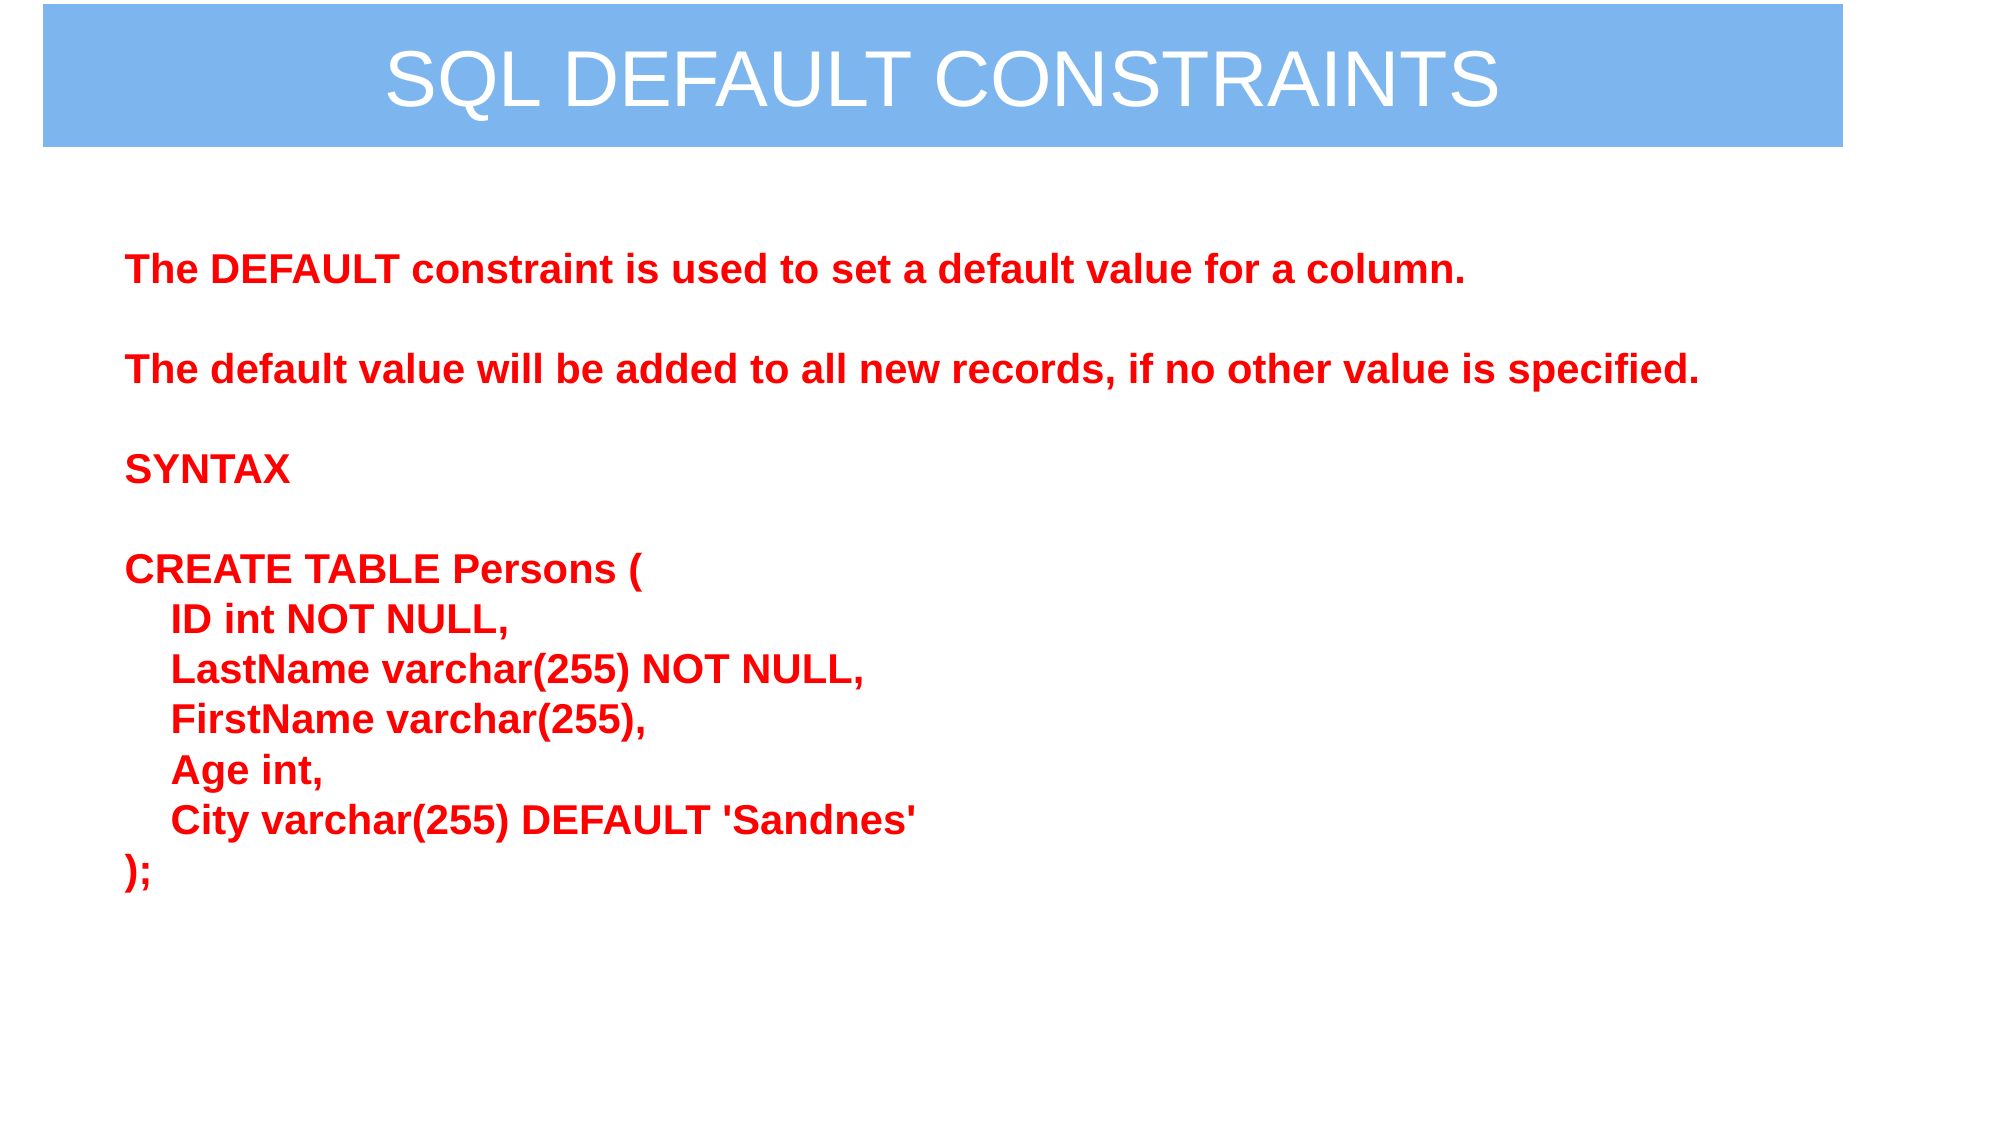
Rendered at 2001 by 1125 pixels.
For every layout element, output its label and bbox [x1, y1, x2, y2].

text_box [57, 44, 1990, 1110]
